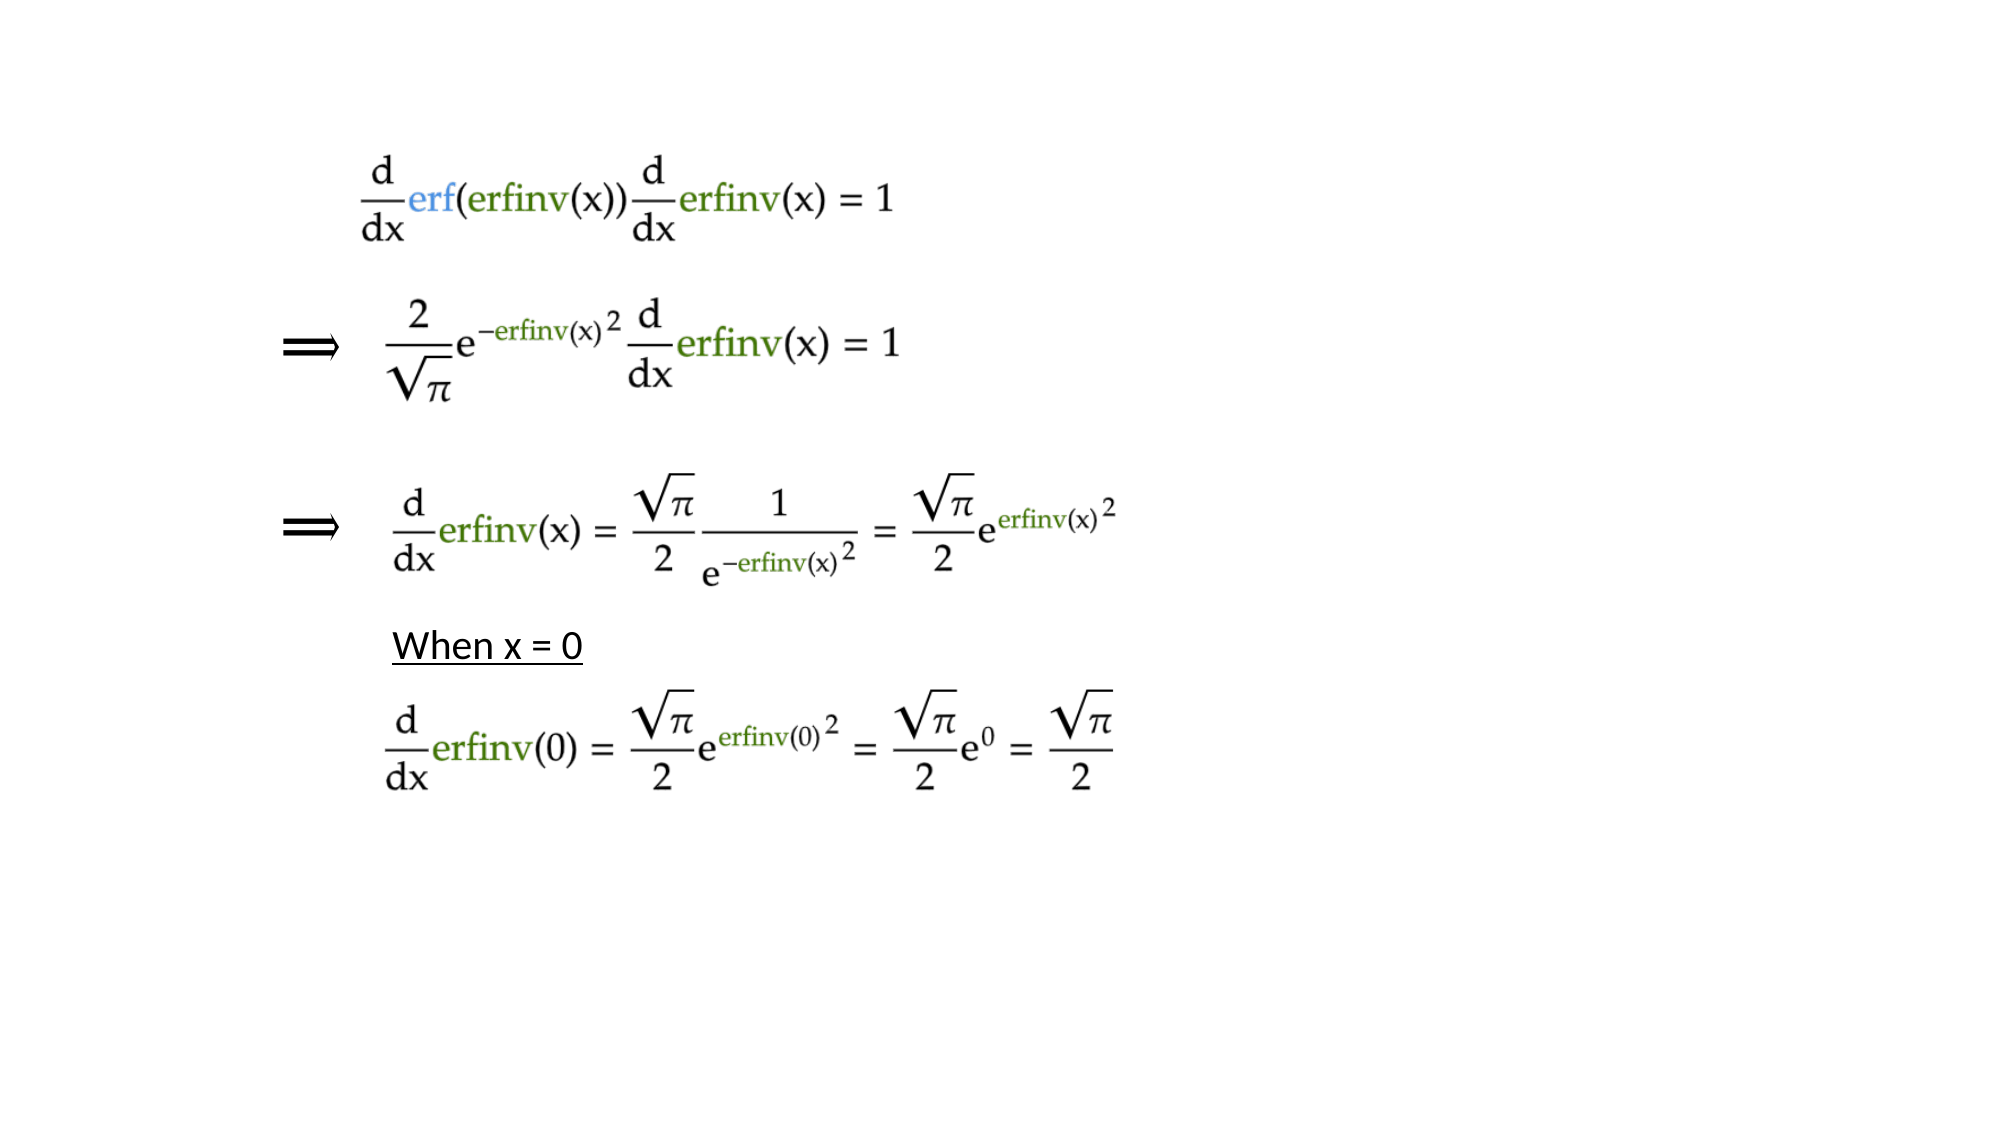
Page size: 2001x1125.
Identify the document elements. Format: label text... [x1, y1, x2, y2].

picture [346, 133, 906, 252]
picture [377, 676, 1122, 794]
text_box When x = 0 [377, 610, 899, 676]
picture [385, 460, 1122, 596]
picture [377, 282, 906, 413]
